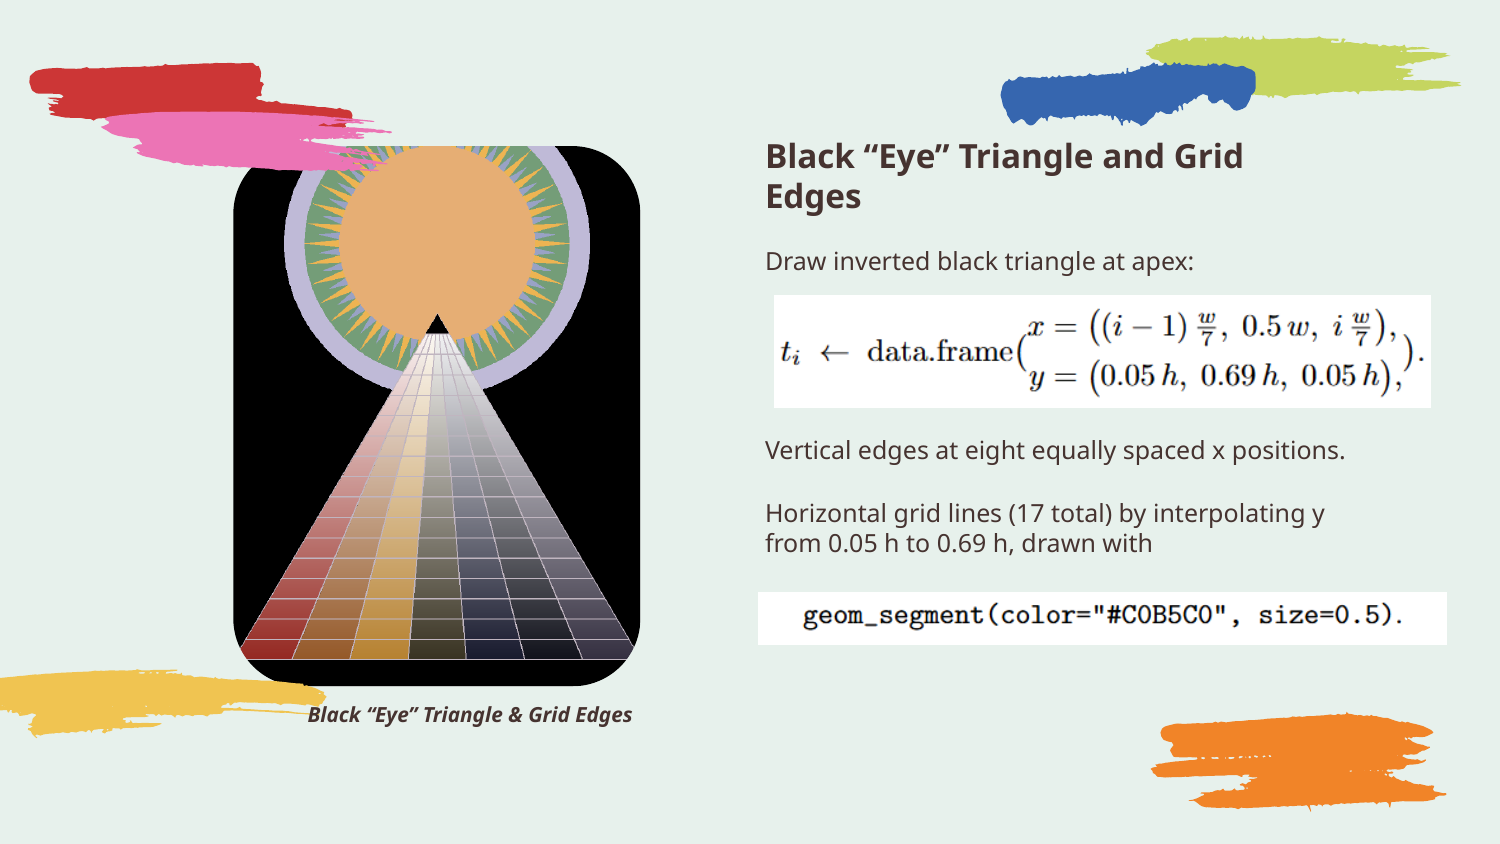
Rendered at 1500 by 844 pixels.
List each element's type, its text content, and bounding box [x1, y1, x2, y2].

subtitle Black “Eye” Triangle & Grid Edges [292, 686, 717, 739]
title Black “Eye” Triangle and Grid Edges [750, 128, 1339, 230]
picture [758, 592, 1448, 646]
subtitle Draw inverted black triangle at apex: Vertical edges at eight equally spaced x positions. Horizontal grid lines (17 total) by interpolating y from 0.05 h to 0.69 h, drawn with [750, 230, 1382, 742]
picture [774, 294, 1431, 409]
picture [233, 145, 641, 687]
text_box [29, 62, 353, 121]
text_box [0, 669, 292, 739]
text_box [100, 111, 392, 168]
